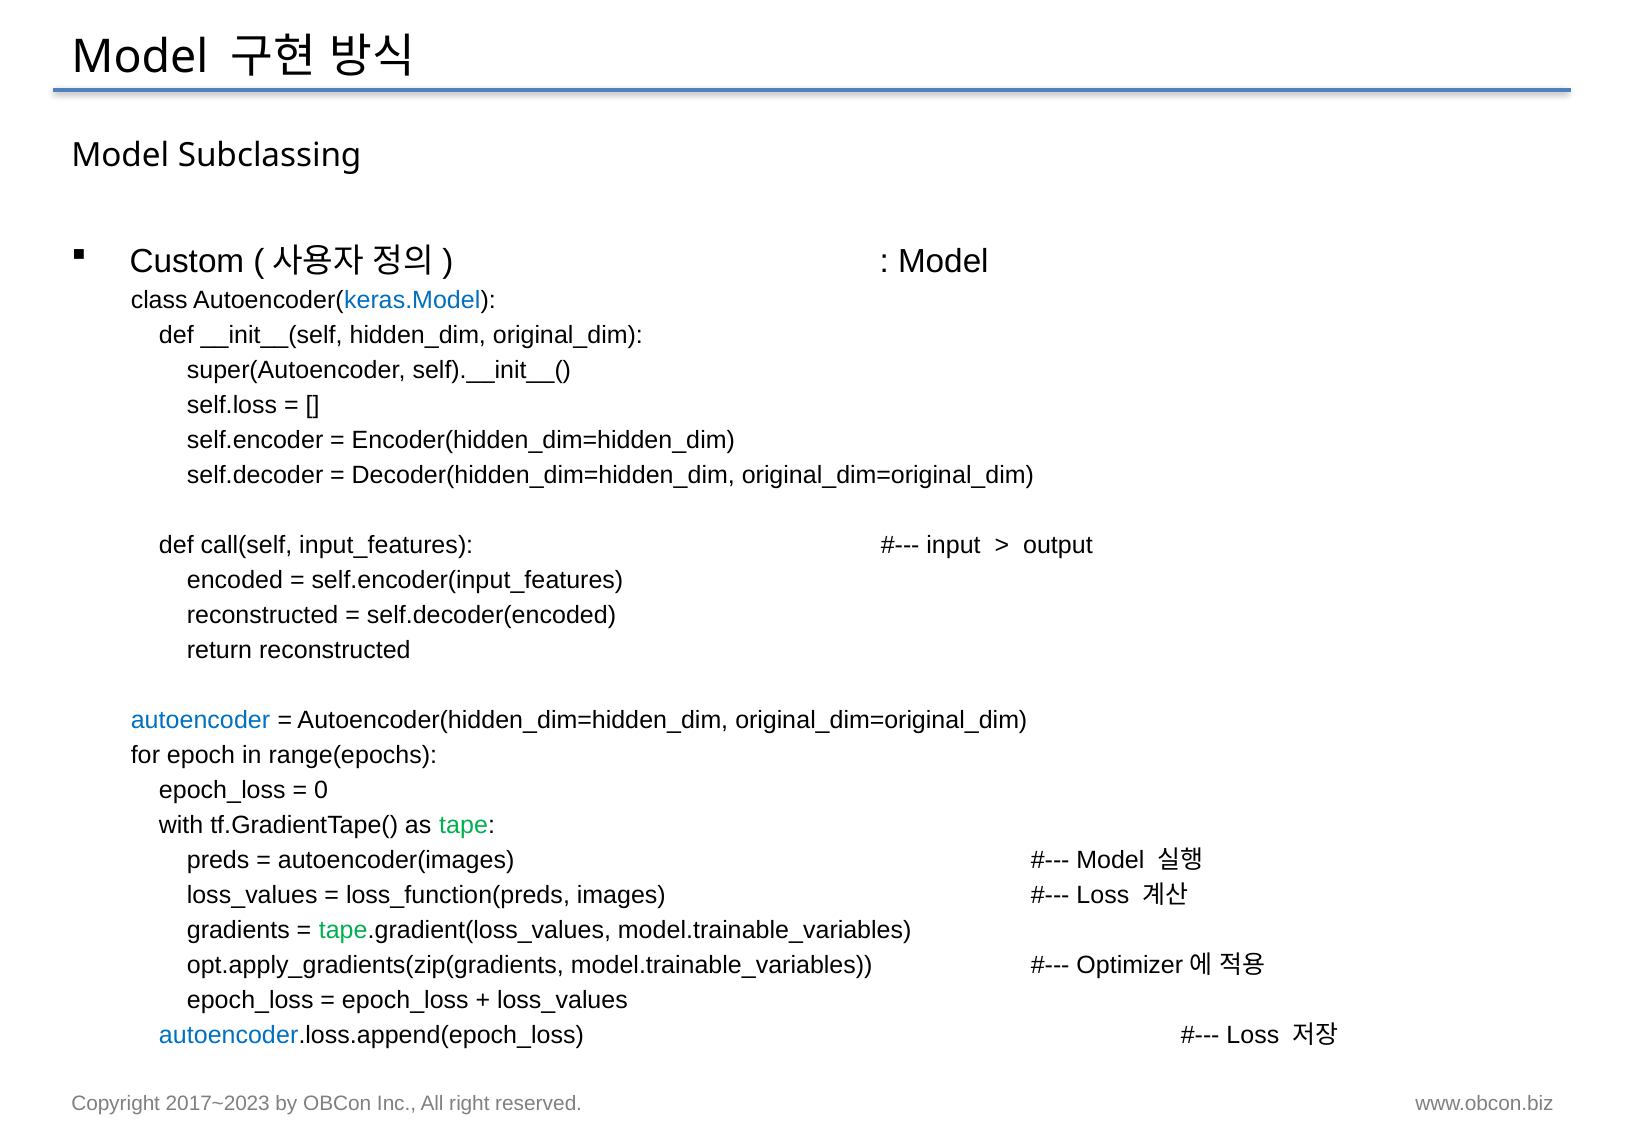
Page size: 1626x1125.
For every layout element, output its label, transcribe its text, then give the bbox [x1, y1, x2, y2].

text_box Custom (사용자 정의) : Model class Autoencoder(keras.Model): def __init__(self, hidden_dim, original_dim): super(Autoencoder, self).__init__() self.loss = [] self.encoder = Encoder(hidden_dim=hidden_dim) self.decoder = Decoder(hidden_dim=hidden_dim, original_dim=original_dim) def call(self, input_features): #--- input > output encoded = self.encoder(input_features) reconstructed = self.decoder(encoded) return reconstructed autoencoder = Autoencoder(hidden_dim=hidden_dim, original_dim=original_dim) for epoch in range(epochs): epoch_loss = 0 with tf.GradientTape() as tape: preds = autoencoder(images) #--- Model 실행 loss_values = loss_function(preds, images) #--- Loss 계산 gradients = tape.gradient(loss_values, model.trainable_variables) opt.apply_gradients(zip(gradients, model.trainable_variables)) #--- Optimizer에 적용 epoch_loss = epoch_loss + loss_values autoencoder.loss.append(epoch_loss) #--- Loss 저장 [56, 231, 1569, 1056]
list Model Subclassing [56, 125, 1569, 181]
title Model 구현 방식 [56, 19, 1569, 90]
